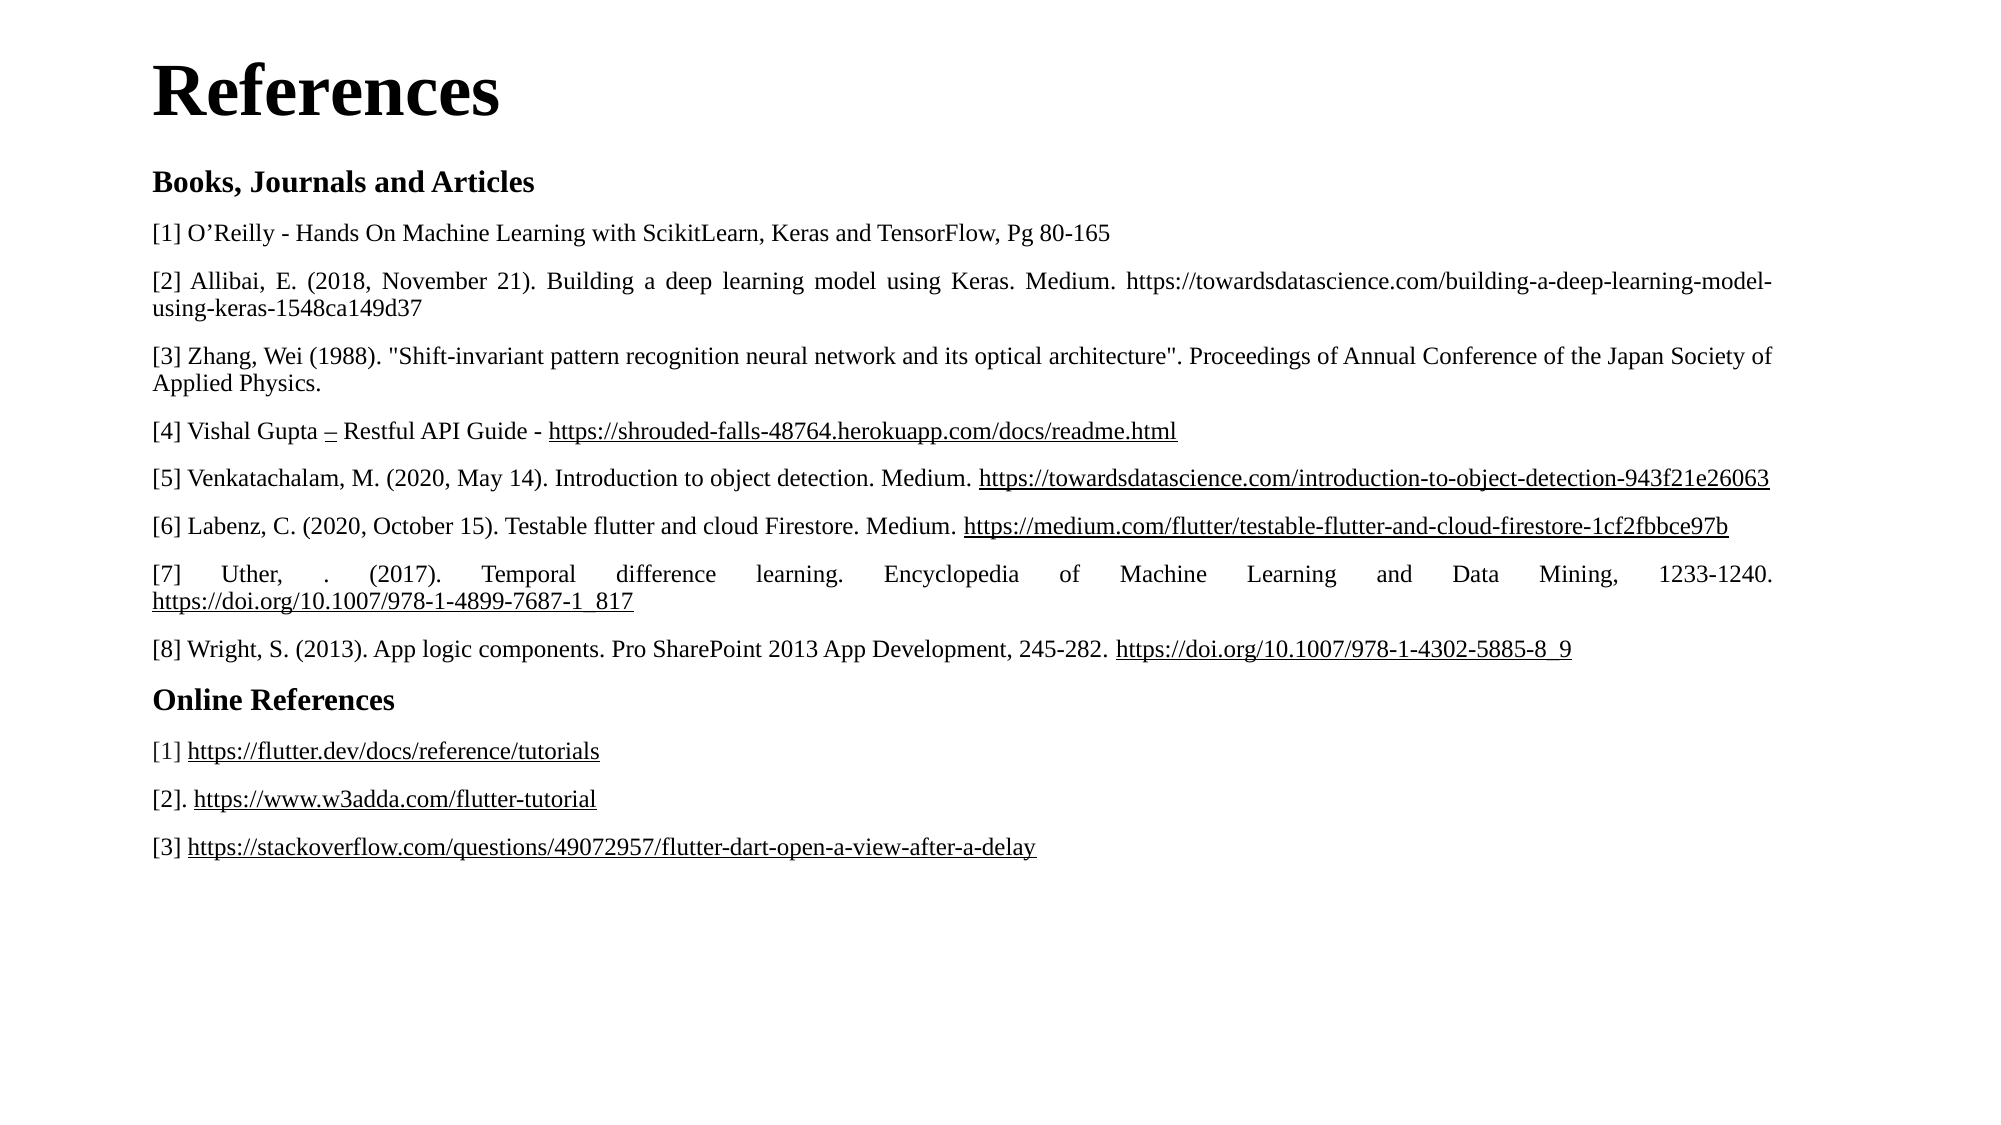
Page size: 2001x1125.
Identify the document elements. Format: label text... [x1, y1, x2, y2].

list Books, Journals and Articles [1] O’Reilly - Hands On Machine Learning with ScikitLearn, Keras and TensorFlow, Pg 80-165 [2] Allibai, E. (2018, November 21). Building a deep learning model using Keras. Medium. https://towardsdatascience.com/building-a-deep-learning-model-using-keras-1548ca149d37 [3] Zhang, Wei (1988). "Shift-invariant pattern recognition neural network and its optical architecture". Proceedings of Annual Conference of the Japan Society of Applied Physics. [4] Vishal Gupta – Restful API Guide - https://shrouded-falls-48764.herokuapp.com/docs/readme.html [5] Venkatachalam, M. (2020, May 14). Introduction to object detection. Medium. https://towardsdatascience.com/introduction-to-object-detection-943f21e26063 [6] Labenz, C. (2020, October 15). Testable flutter and cloud Firestore. Medium. https://medium.com/flutter/testable-flutter-and-cloud-firestore-1cf2fbbce97b [7] Uther, ​. (2017). Temporal difference learning. Encyclopedia of Machine Learning and Data Mining, 1233-1240. https://doi.org/10.1007/978-1-4899-7687-1_817 [8] Wright, S. (2013). App logic components. Pro SharePoint 2013 App Development, 245-282. https://doi.org/10.1007/978-1-4302-5885-8_9 Online References [1] https://flutter.dev/docs/reference/tutorials [2]. https://www.w3adda.com/flutter-tutorial [3] https://stackoverflow.com/questions/49072957/flutter-dart-open-a-view-after-a-delay [137, 158, 1790, 1044]
title References [137, 0, 1863, 201]
